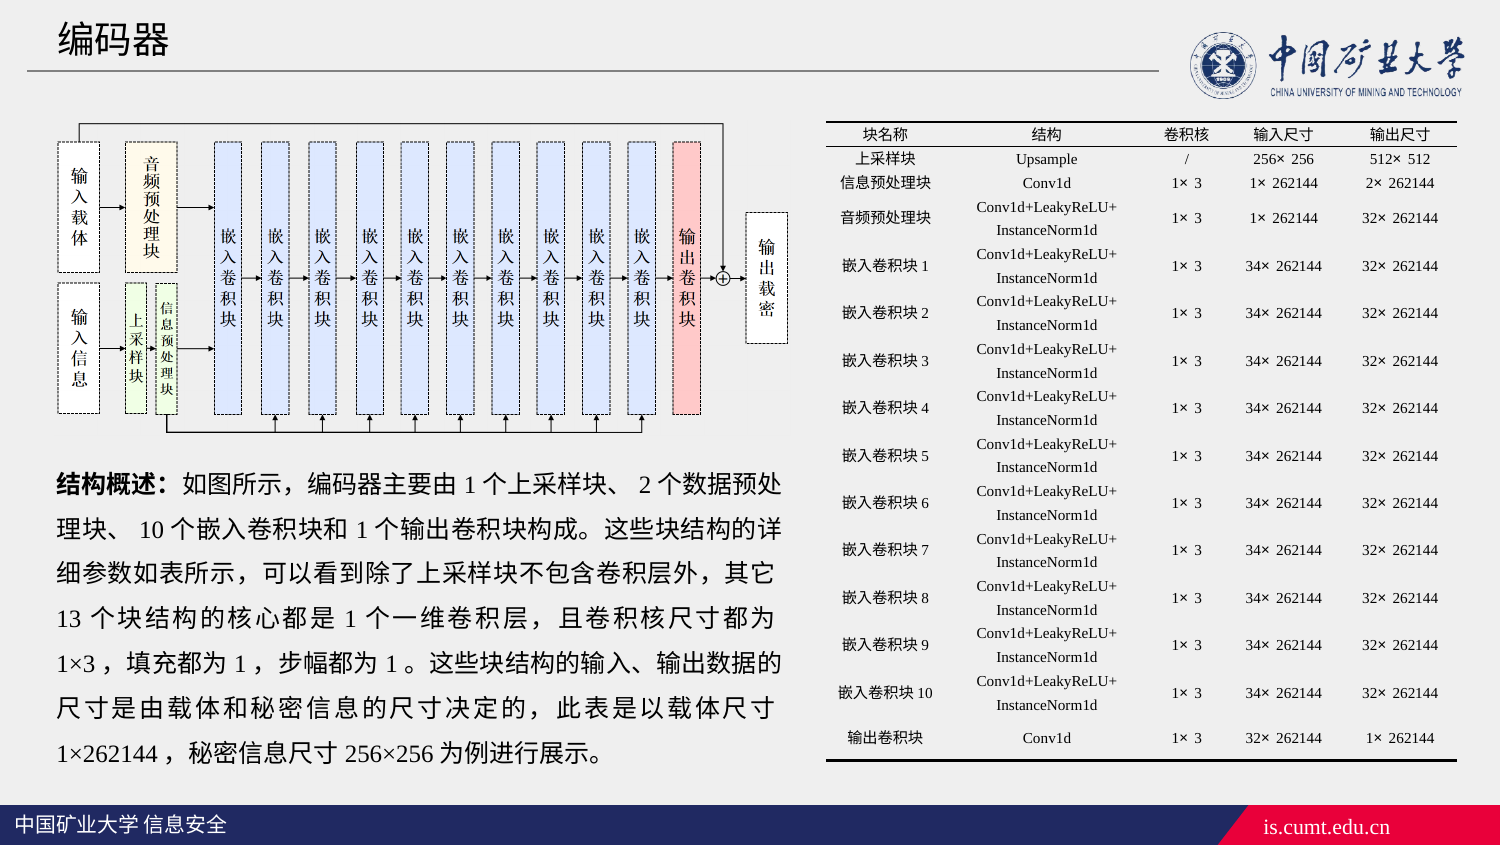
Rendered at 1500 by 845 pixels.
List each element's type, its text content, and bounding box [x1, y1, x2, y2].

picture [826, 120, 1458, 786]
text_box 编码器 [42, 8, 185, 68]
picture [54, 120, 791, 436]
text_box 结构概述：如图所示，编码器主要由1个上采样块、2个数据预处理块、10个嵌入卷积块和1个输出卷积块构成。这些块结构的详细参数如表所示，可以看到除了上采样块不包含卷积层外，其它13个块结构的核心都是1个一维卷积层，且卷积核尺寸都为1×3，填充都为1，步幅都为1。这些块结构的输入、输出数据的尺寸是由载体和秘密信息的尺寸决定的，此表是以载体尺寸1×262144，秘密信息尺寸256×256为例进行展示。 [41, 445, 798, 775]
picture [1180, 26, 1488, 105]
